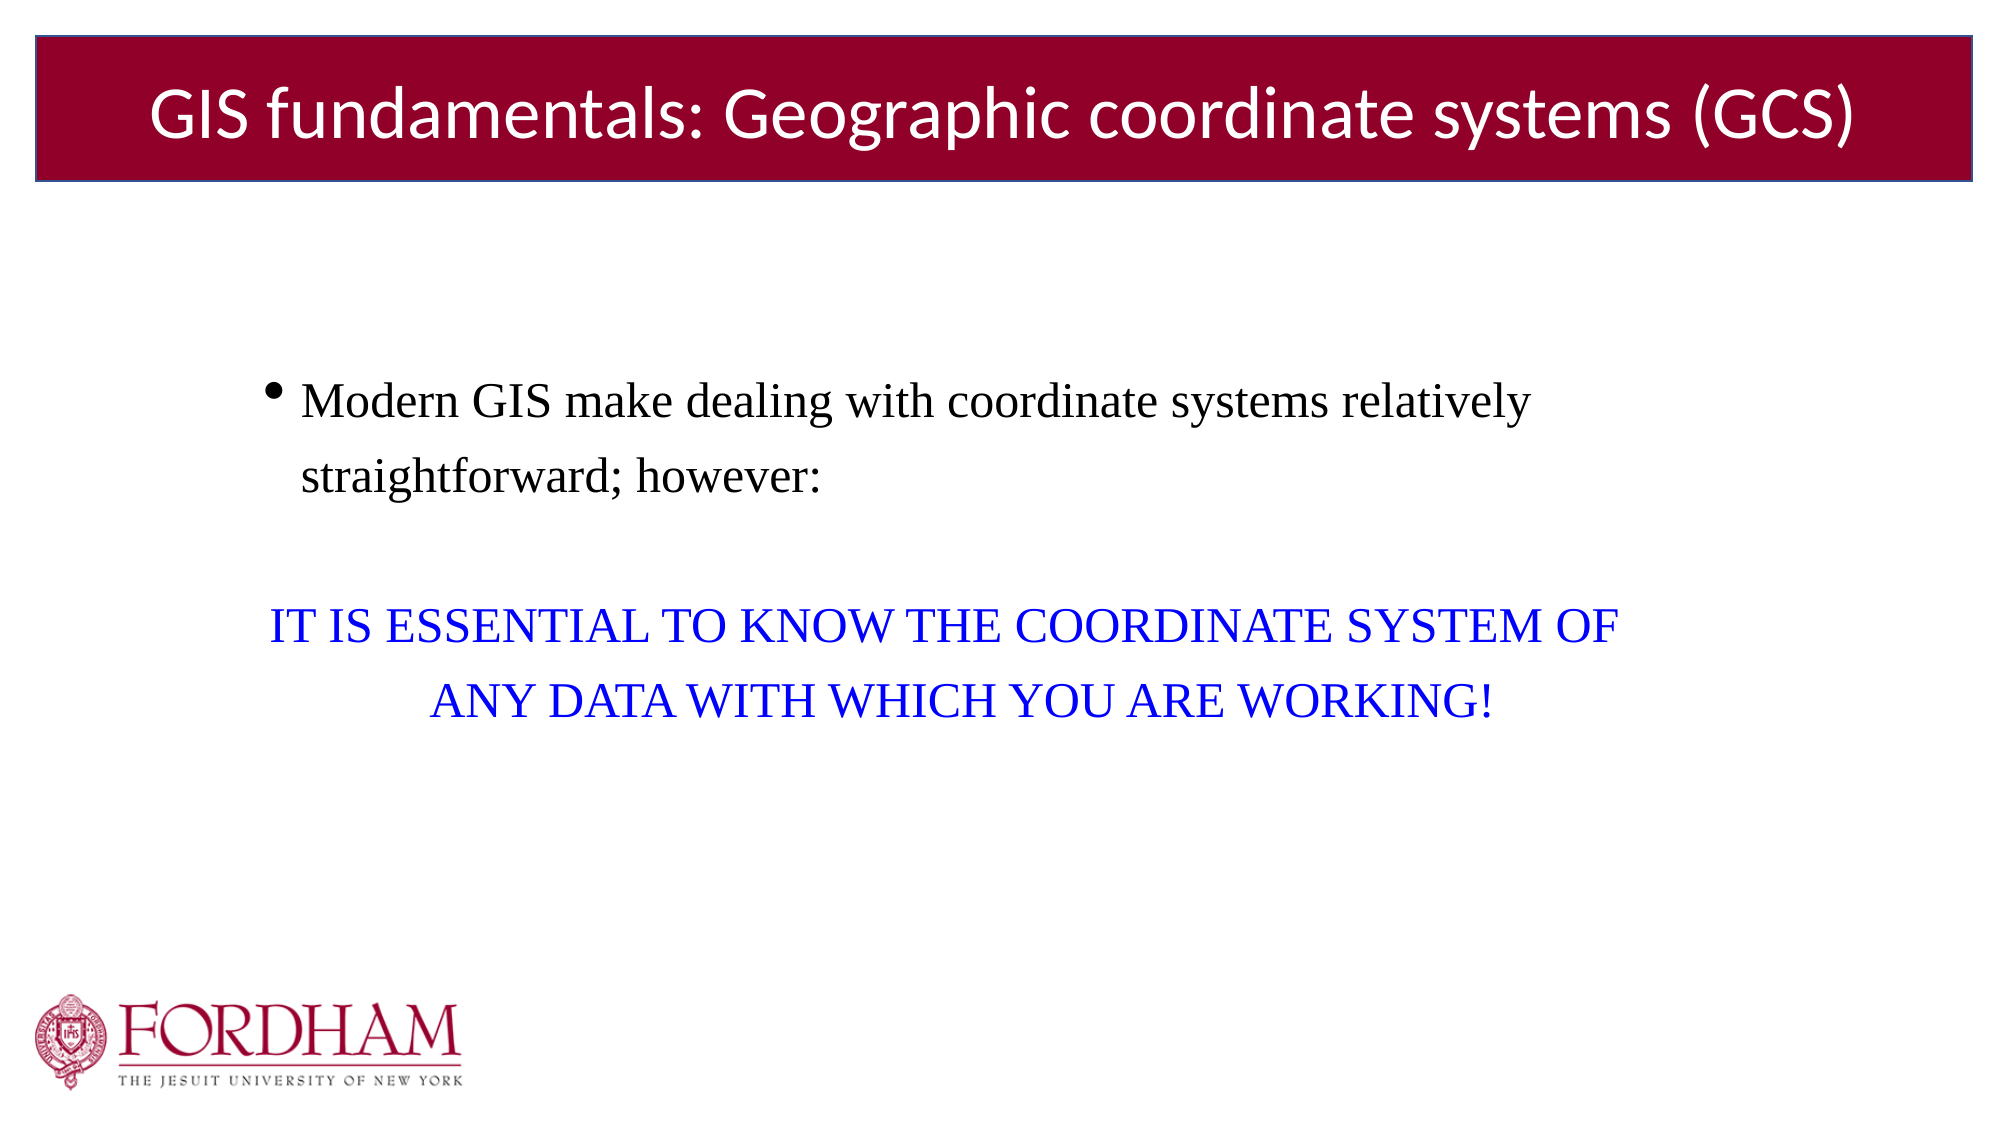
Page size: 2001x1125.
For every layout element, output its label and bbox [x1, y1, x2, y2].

text_box [35, 36, 1972, 1092]
